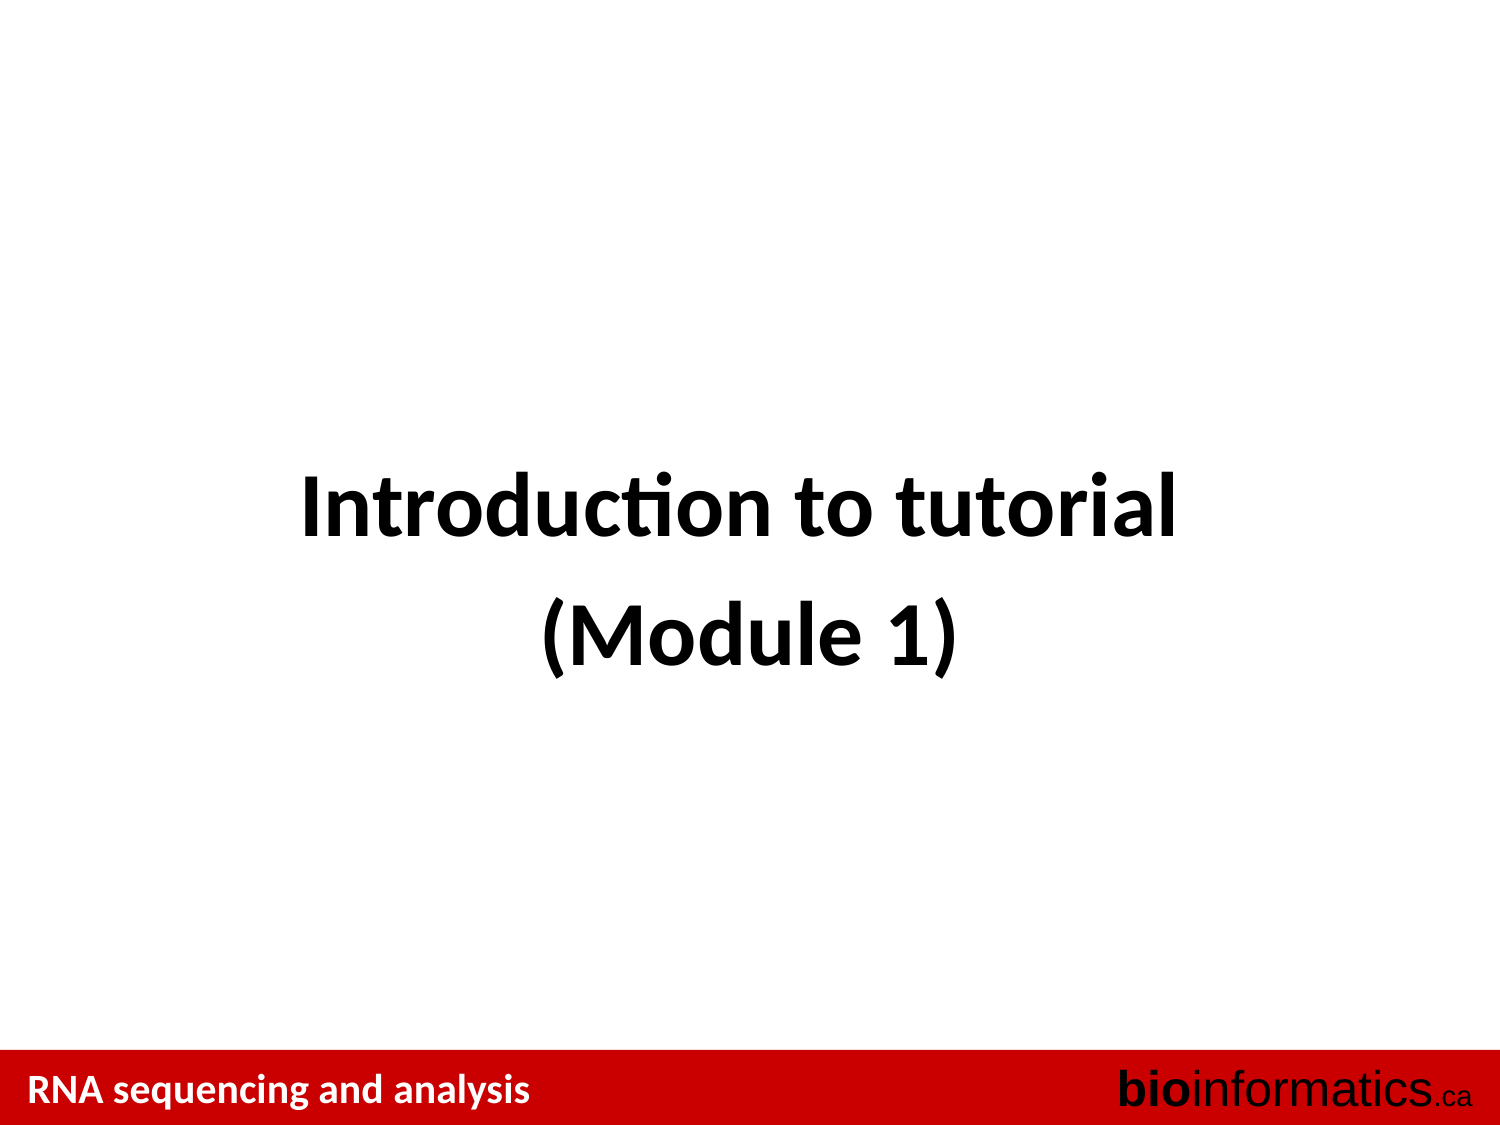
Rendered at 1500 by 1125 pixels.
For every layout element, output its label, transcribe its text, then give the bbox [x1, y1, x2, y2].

list Introduction to tutorial (Module 1) [24, 437, 1475, 700]
